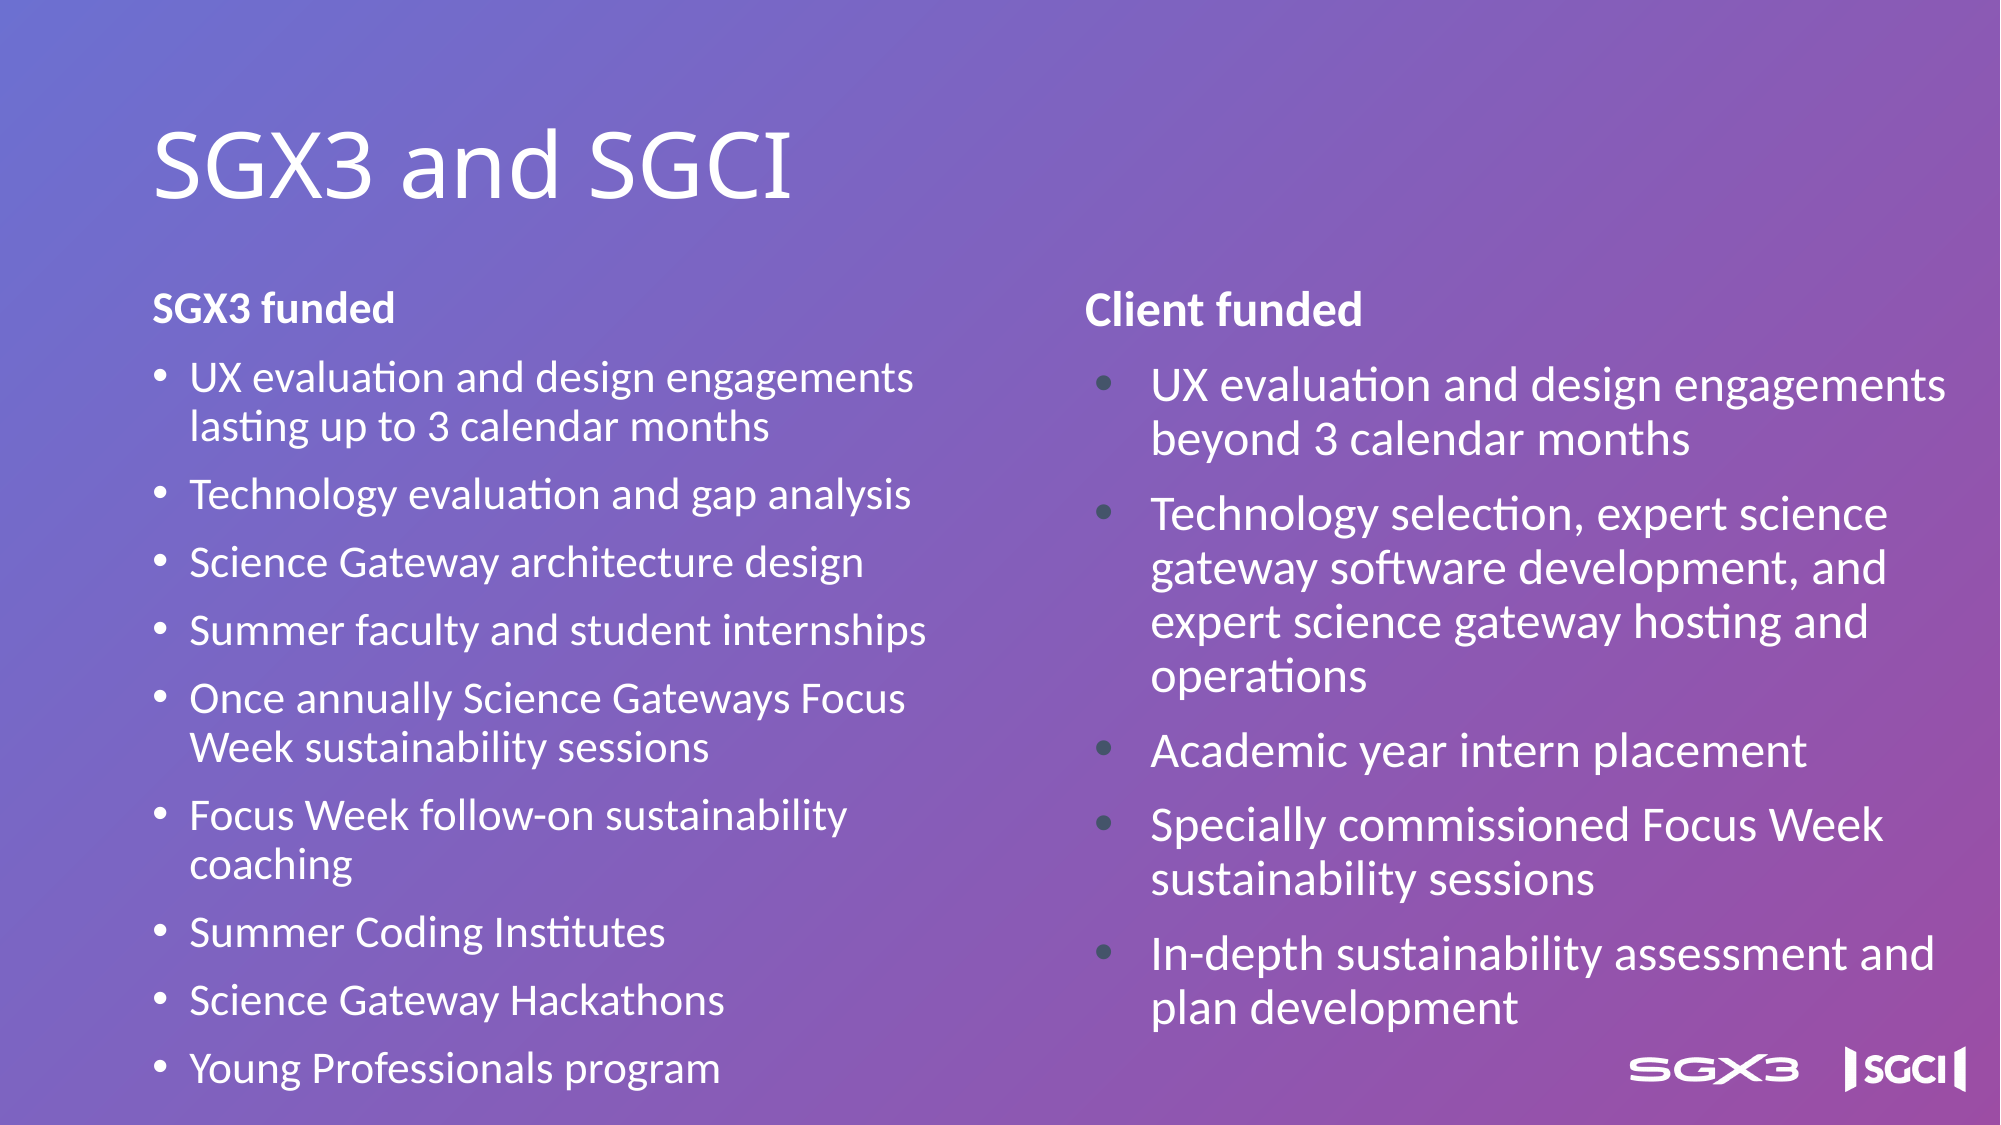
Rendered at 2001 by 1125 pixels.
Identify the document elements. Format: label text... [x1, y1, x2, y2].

text_box Client funded UX evaluation and design engagements beyond 3 calendar months Technology selection, expert science gateway software development, and expert science gateway hosting and operations Academic year intern placement Specially commissioned Focus Week sustainability sessions In-depth sustainability assessment and plan development [1070, 275, 1966, 1066]
picture [1595, 1037, 2000, 1101]
list SGX3 funded UX evaluation and design engagements lasting up to 3 calendar months Technology evaluation and gap analysis Science Gateway architecture design Summer faculty and student internships Once annually Science Gateways Focus Week sustainability sessions Focus Week follow-on sustainability coaching Summer Coding Institutes Science Gateway Hackathons Young Professionals program [137, 277, 1034, 1101]
title SGX3 and SGCI [137, 59, 1863, 278]
